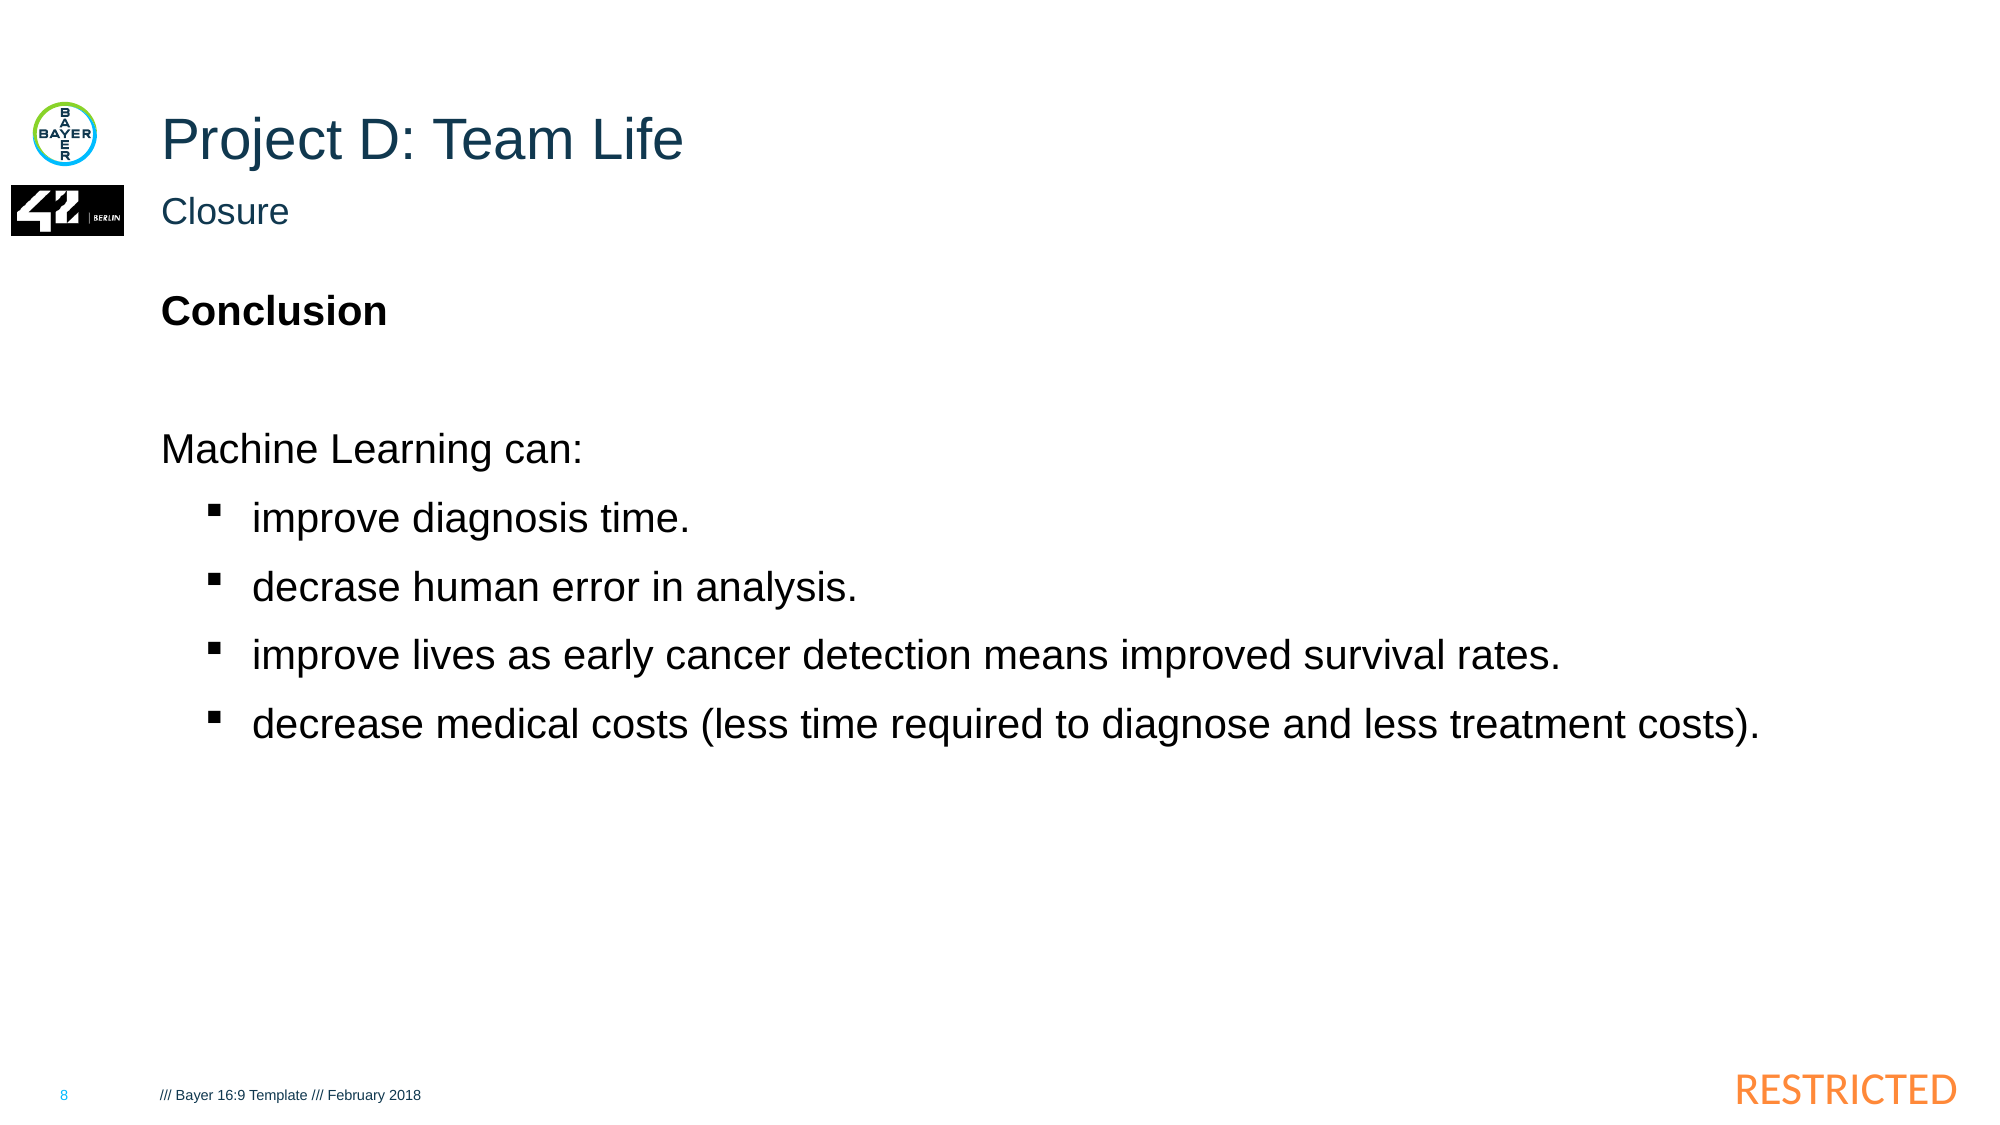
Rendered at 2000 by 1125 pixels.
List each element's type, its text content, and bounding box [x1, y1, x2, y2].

title Project D: Team Life [161, 29, 1933, 172]
footer /// Bayer 16:9 Template /// February 2018 [159, 1085, 1578, 1104]
picture [64, 105, 81, 111]
subtitle Closure [161, 186, 1933, 229]
list Conclusion Machine Learning can: improve diagnosis time. decrase human error in analysis. improve lives as early cancer detection means improved survival rates. decrease medical costs (less time required to diagnose and less treatment costs). [160, 284, 1933, 1064]
picture [11, 185, 124, 237]
slide_number 8 [32, 1085, 97, 1104]
